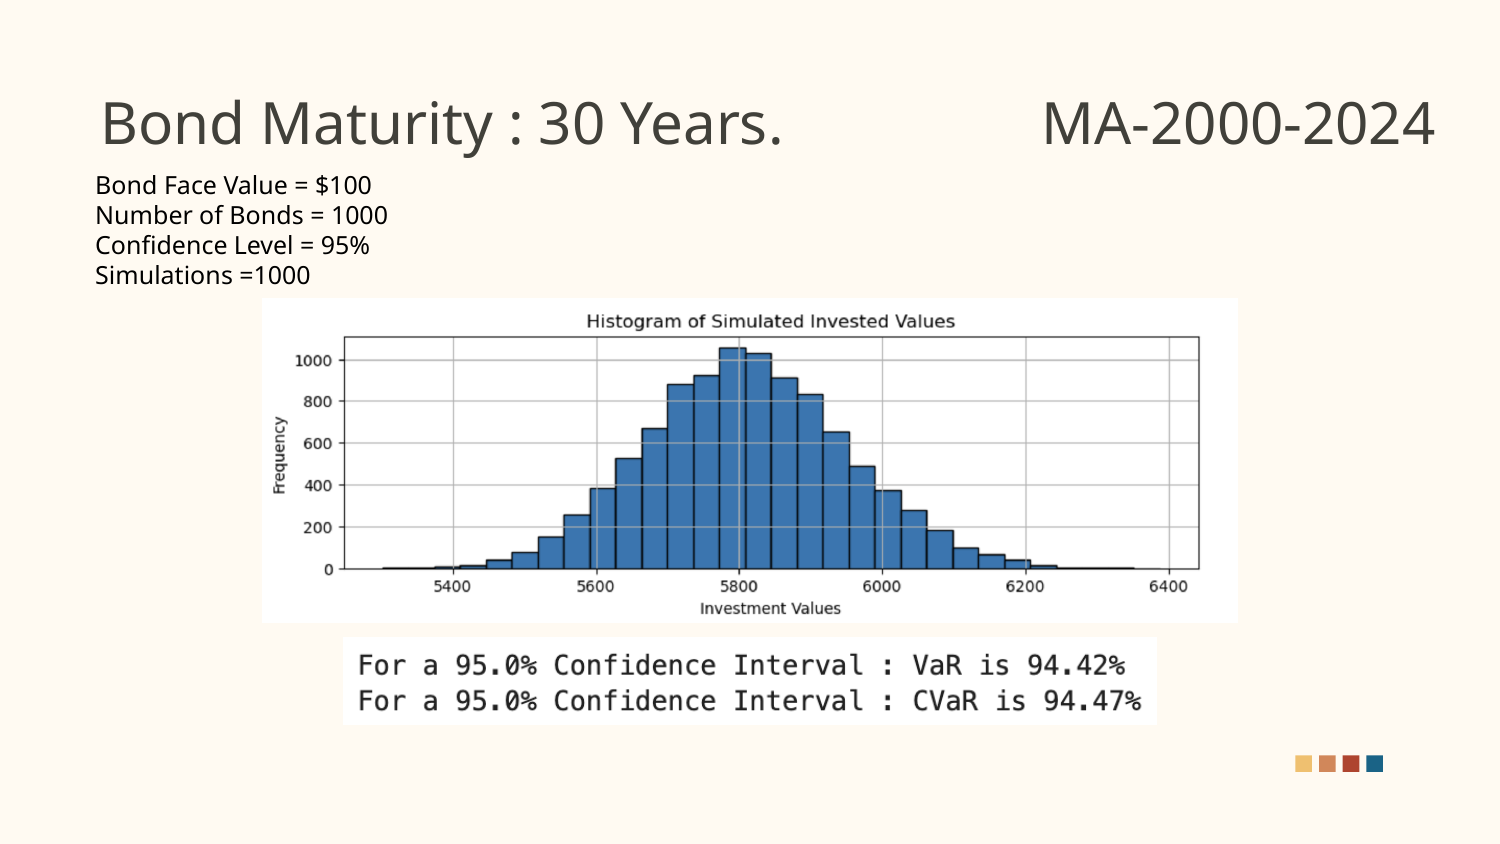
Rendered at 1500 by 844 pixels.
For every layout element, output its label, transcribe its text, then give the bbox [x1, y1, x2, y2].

picture [343, 637, 1157, 726]
picture [262, 298, 1238, 623]
title Bond Maturity : 30 Years. MA-2000-2024 [85, 71, 1479, 170]
text_box Bond Face Value = $100 Number of Bonds = 1000 Confidence Level = 95% Simulations =1000 [80, 162, 404, 297]
